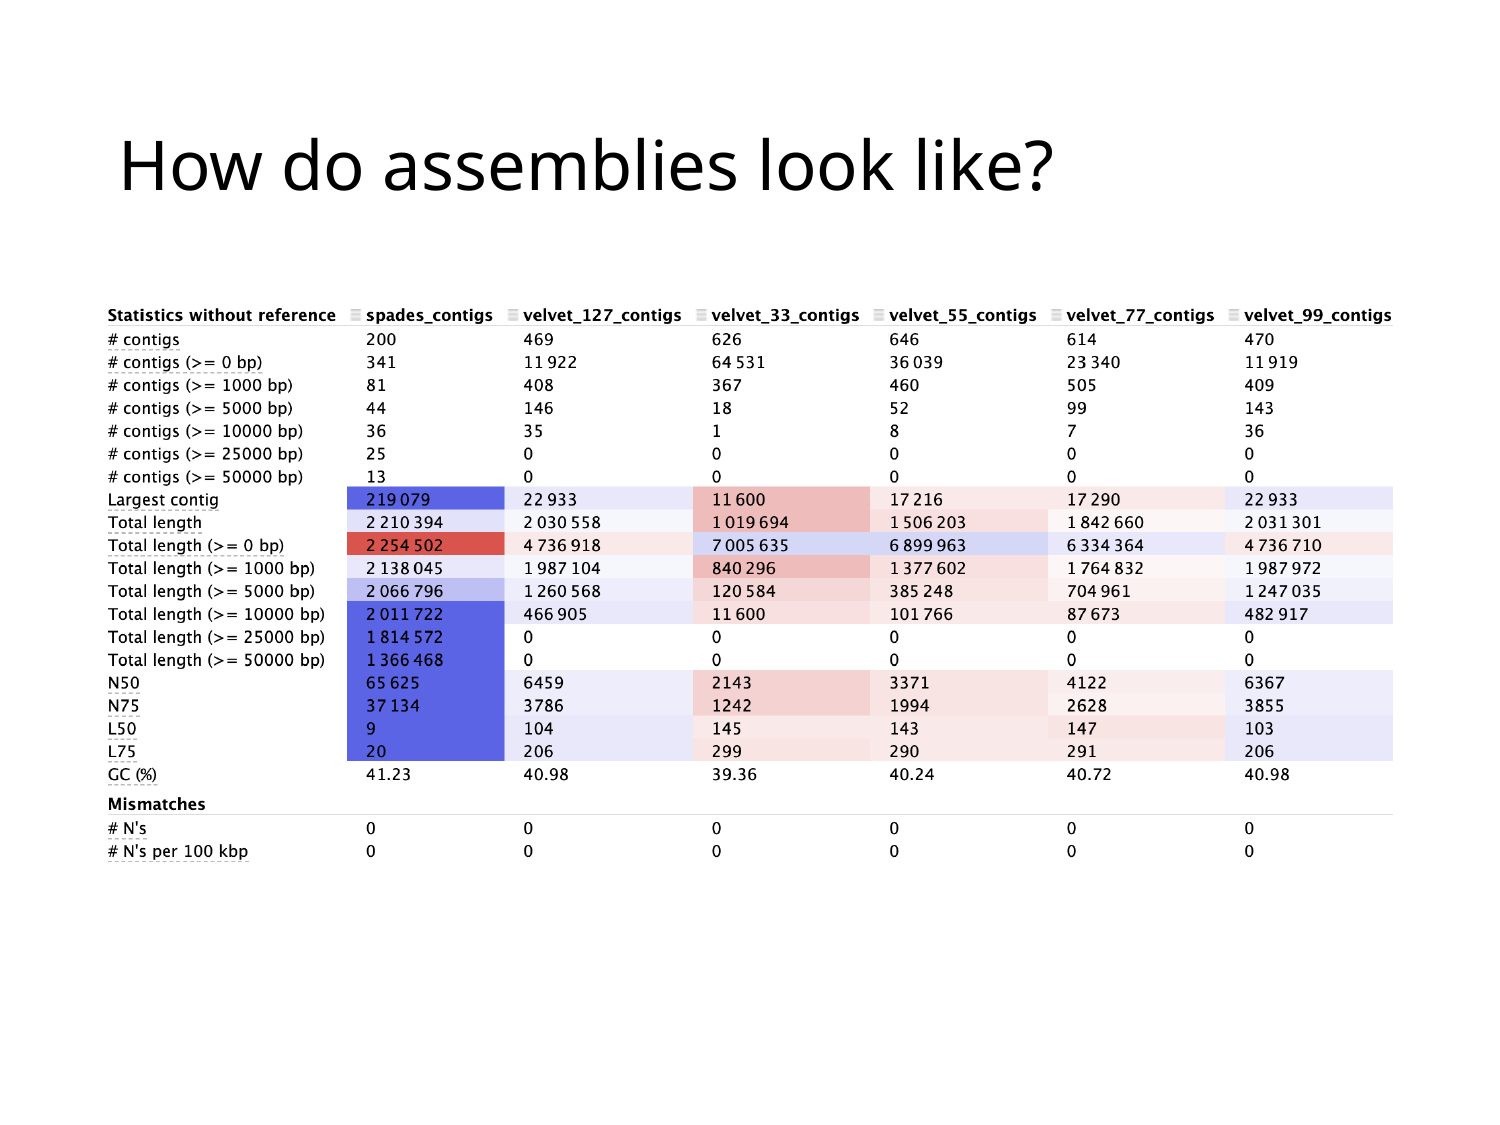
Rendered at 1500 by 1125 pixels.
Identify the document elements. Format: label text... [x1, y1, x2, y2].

title How do assemblies look like? [103, 59, 1397, 278]
picture [102, 299, 1397, 866]
